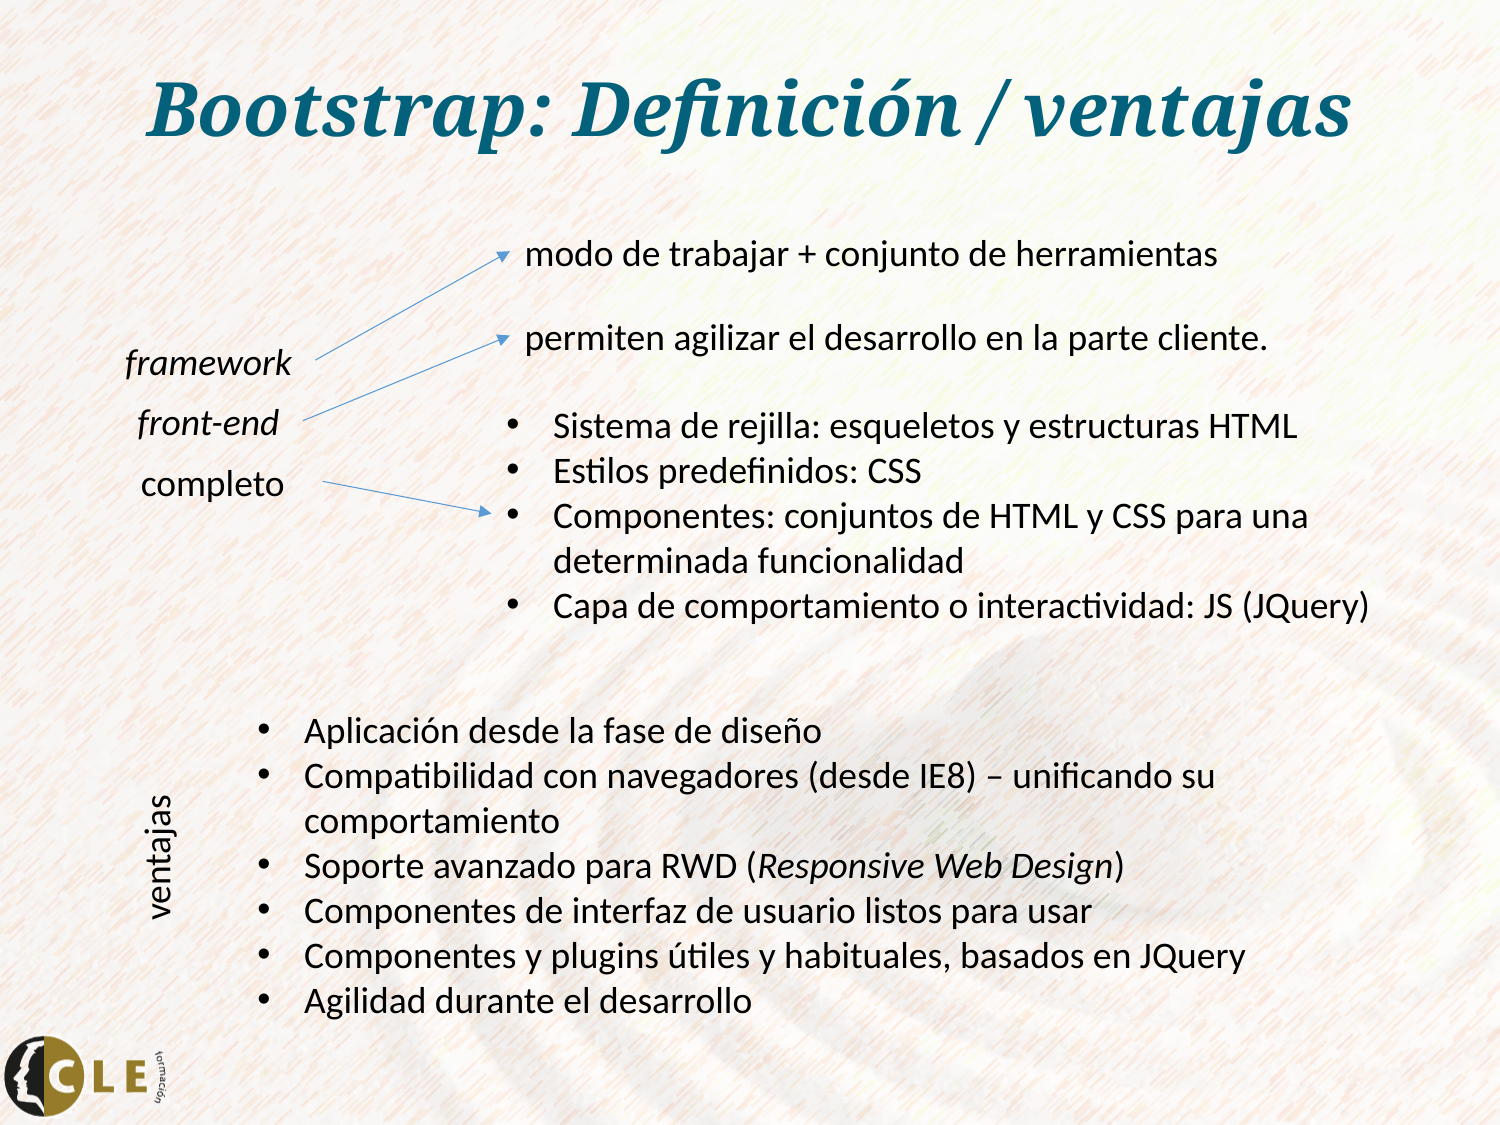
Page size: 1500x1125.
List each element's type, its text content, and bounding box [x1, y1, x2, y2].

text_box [316, 251, 510, 335]
text_box ventajas [125, 792, 202, 936]
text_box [322, 481, 492, 515]
text_box permiten agilizar el desarrollo en la parte cliente. [510, 305, 1310, 366]
picture [0, 0, 1500, 1125]
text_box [305, 335, 510, 422]
text_box Sistema de rejilla: esqueletos y estructuras HTML Estilos predefinidos: CSS Componentes: conjuntos de HTML y CSS para una determinada funcionalidad Capa de comportamiento o interactividad: JS (JQuery) [491, 393, 1424, 634]
text_box Aplicación desde la fase de diseño Compatibilidad con navegadores (desde IE8) – unificando su comportamiento Soporte avanzado para RWD (Responsive Web Design) Componentes de interfaz de usuario listos para usar Componentes y plugins útiles y habituales, basados en JQuery Agilidad durante el desarrollo [242, 698, 1283, 1029]
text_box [103, 330, 323, 512]
title Bootstrap: Definición / ventajas [103, 59, 1397, 165]
text_box modo de trabajar + conjunto de herramientas [509, 221, 1283, 281]
